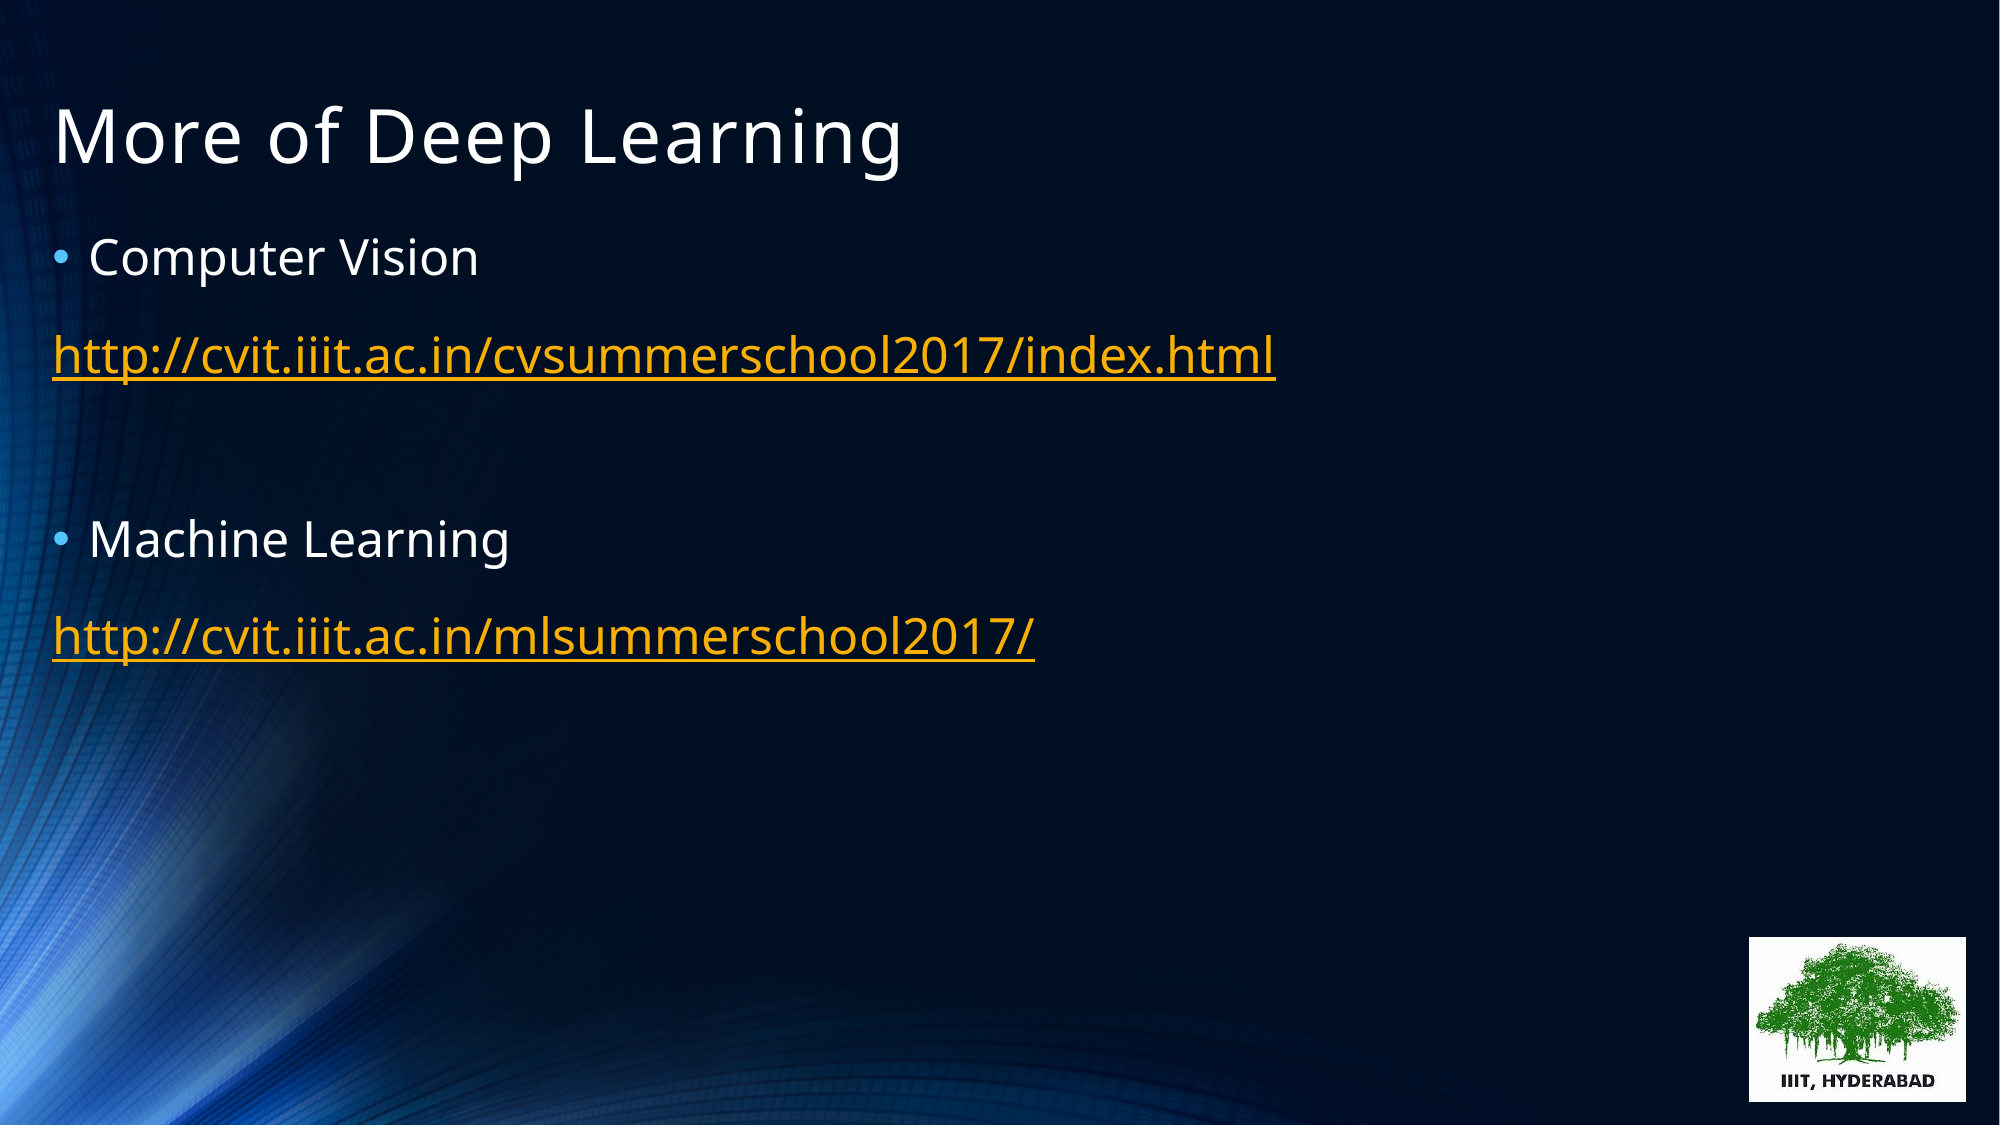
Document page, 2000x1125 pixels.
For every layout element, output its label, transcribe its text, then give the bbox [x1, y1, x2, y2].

title More of Deep Learning [37, 50, 1913, 188]
list Computer Vision http://cvit.iiit.ac.in/cvsummerschool2017/index.html Machine Learning http://cvit.iiit.ac.in/mlsummerschool2017/ [37, 224, 1913, 900]
picture [0, 0, 2000, 1125]
